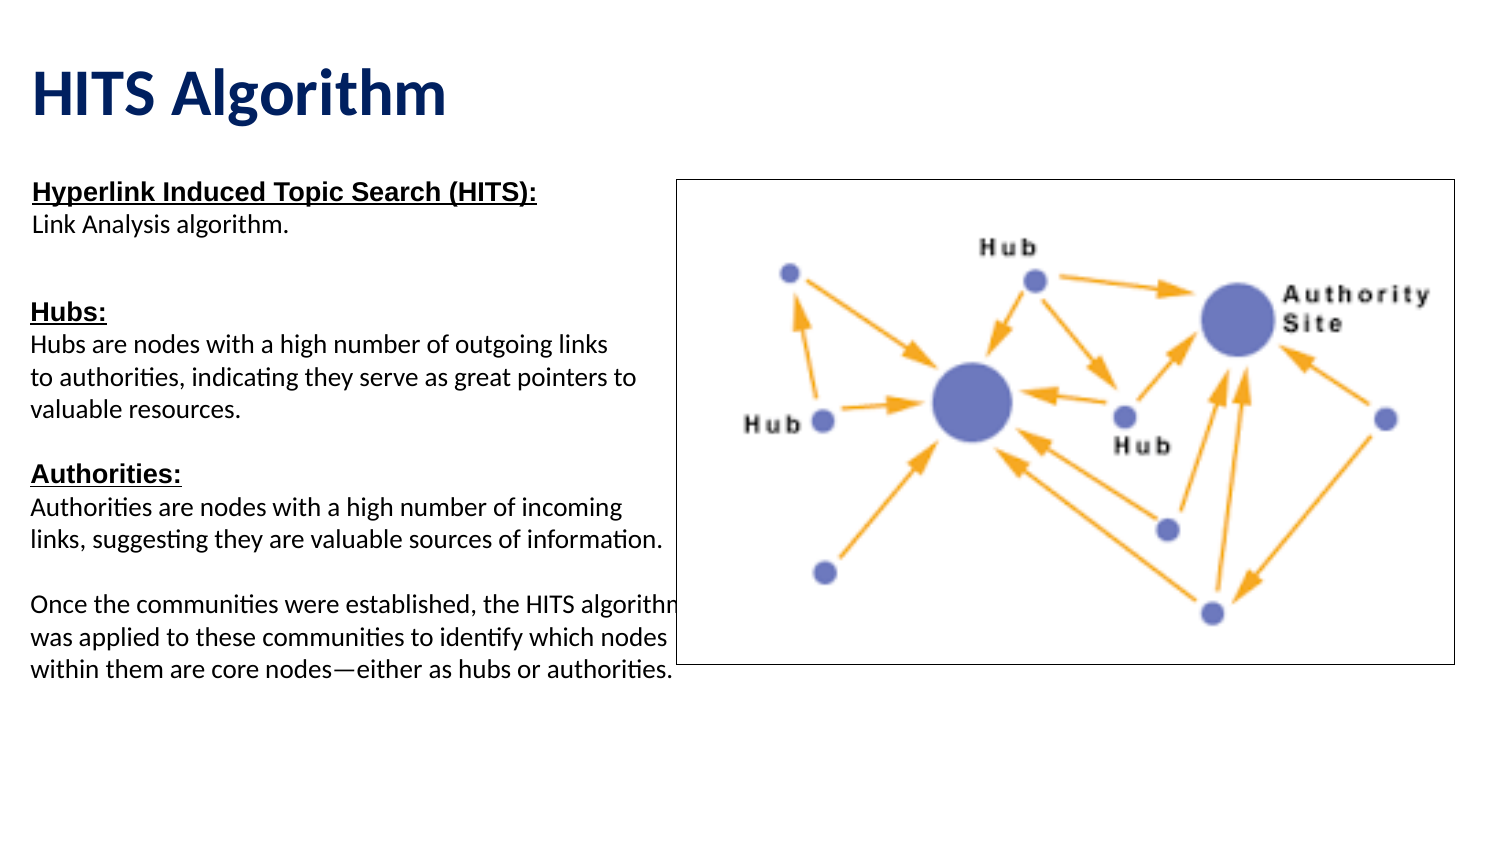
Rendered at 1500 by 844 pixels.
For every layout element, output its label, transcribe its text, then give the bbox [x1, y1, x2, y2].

text_box HITS Algorithm [17, 40, 1036, 136]
text_box Hubs: Hubs are nodes with a high number of outgoing links to authorities, indicating they serve as great pointers to valuable resources. Authorities: Authorities are nodes with a high number of incoming links, suggesting they are valuable sources of information. Once the communities were established, the HITS algorithm was applied to these communities to identify which nodes within them are core nodes—either as hubs or authorities. [15, 270, 676, 638]
picture [676, 179, 1455, 665]
text_box Hyperlink Induced Topic Search (HITS): Link Analysis algorithm. [17, 150, 736, 271]
